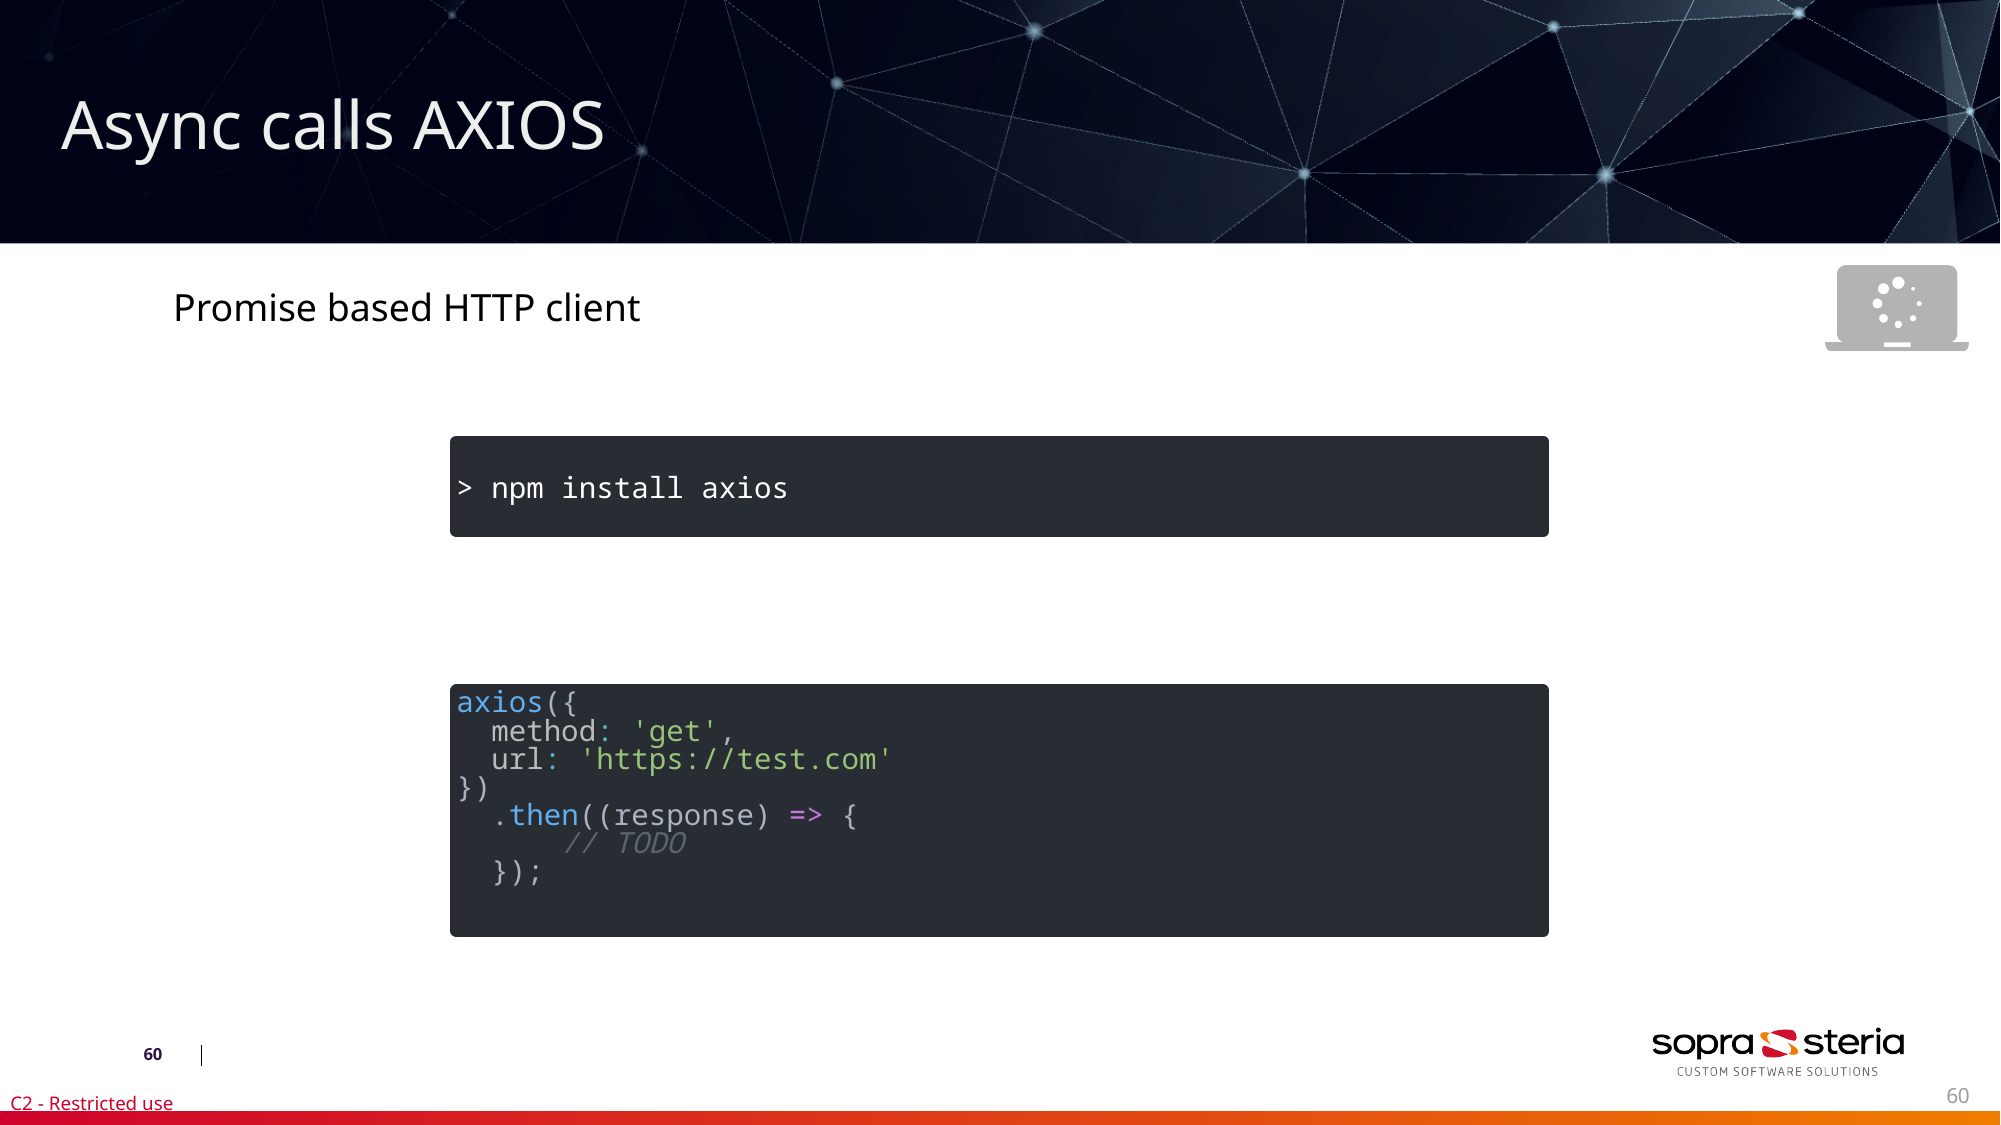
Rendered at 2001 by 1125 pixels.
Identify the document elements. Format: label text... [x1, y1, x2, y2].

text_box > npm install axios [456, 441, 1544, 532]
text_box axios({ method: 'get', url: 'https://test.com' }) .then((response) => { // TODO }); [456, 690, 1544, 931]
list Async calls AXIOS [55, 76, 1945, 220]
text_box Promise based HTTP client [173, 283, 611, 331]
picture [1633, 1009, 1923, 1096]
picture [0, 0, 2000, 380]
